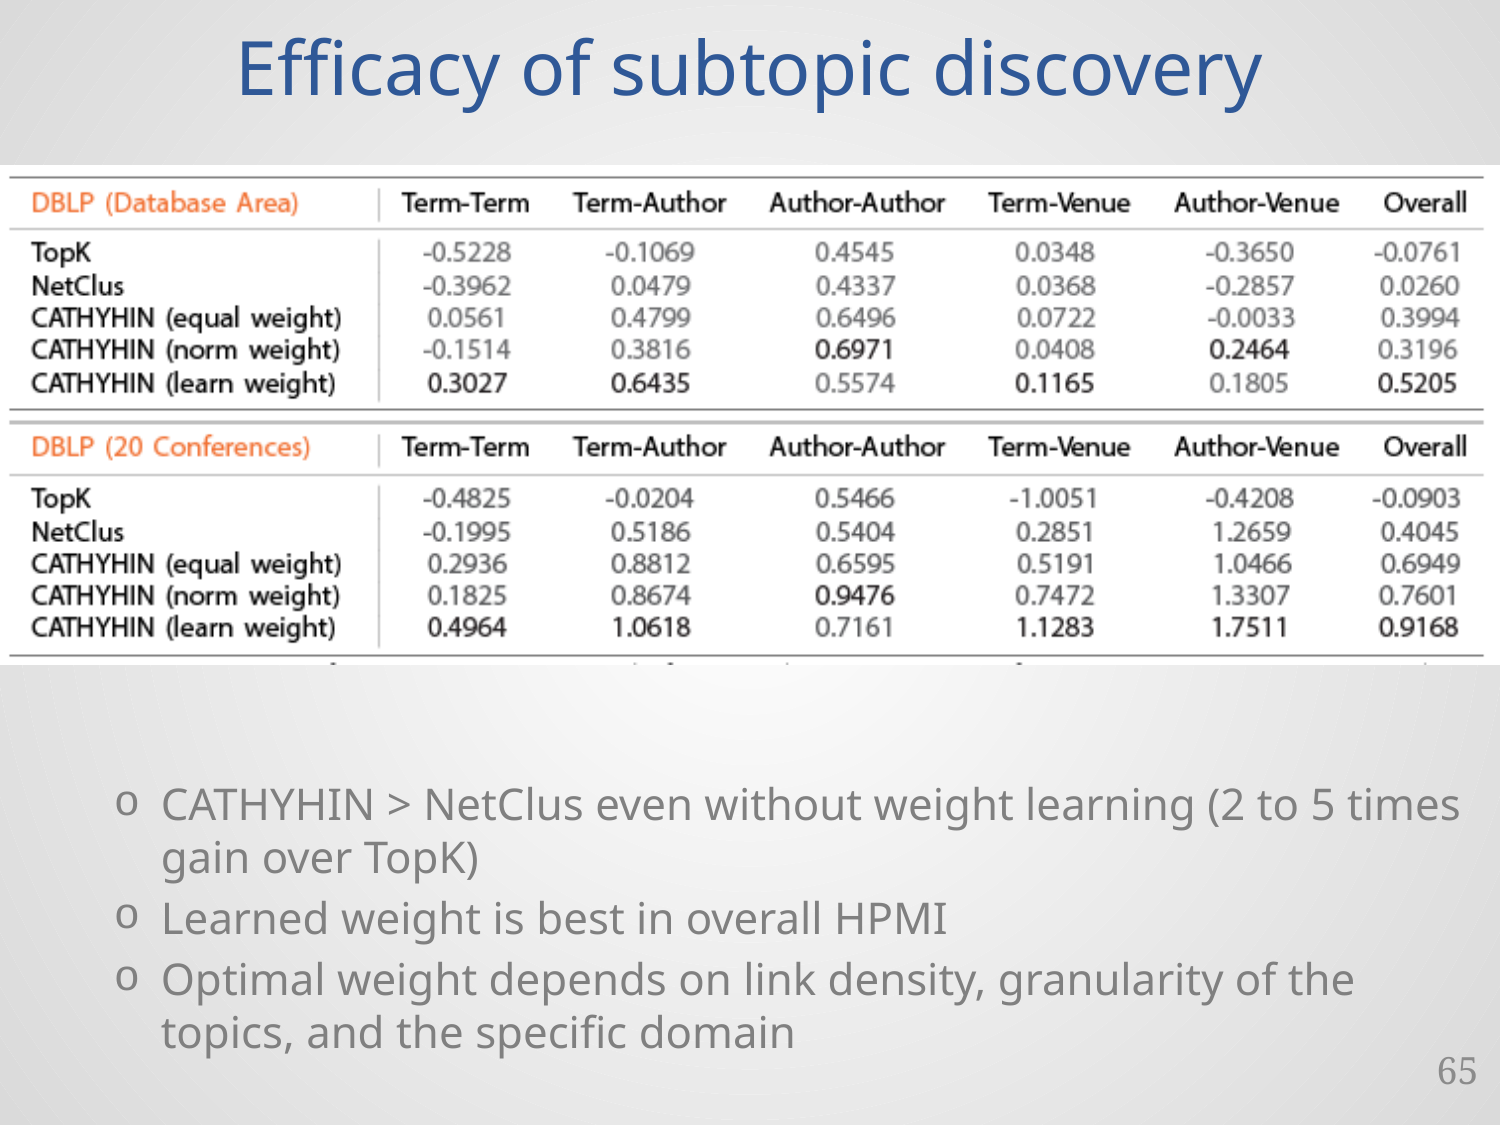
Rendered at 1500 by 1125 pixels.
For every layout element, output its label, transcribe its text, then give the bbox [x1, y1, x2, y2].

slide_number 65 [1401, 1042, 1494, 1103]
list CATHYHIN > NetClus even without weight learning (2 to 5 times gain over TopK) Learned weight is best in overall HPMI Optimal weight depends on link density, granularity of the topics, and the specific domain [24, 769, 1492, 1104]
picture [0, 165, 1500, 665]
title Efficacy of subtopic discovery [75, 0, 1425, 118]
